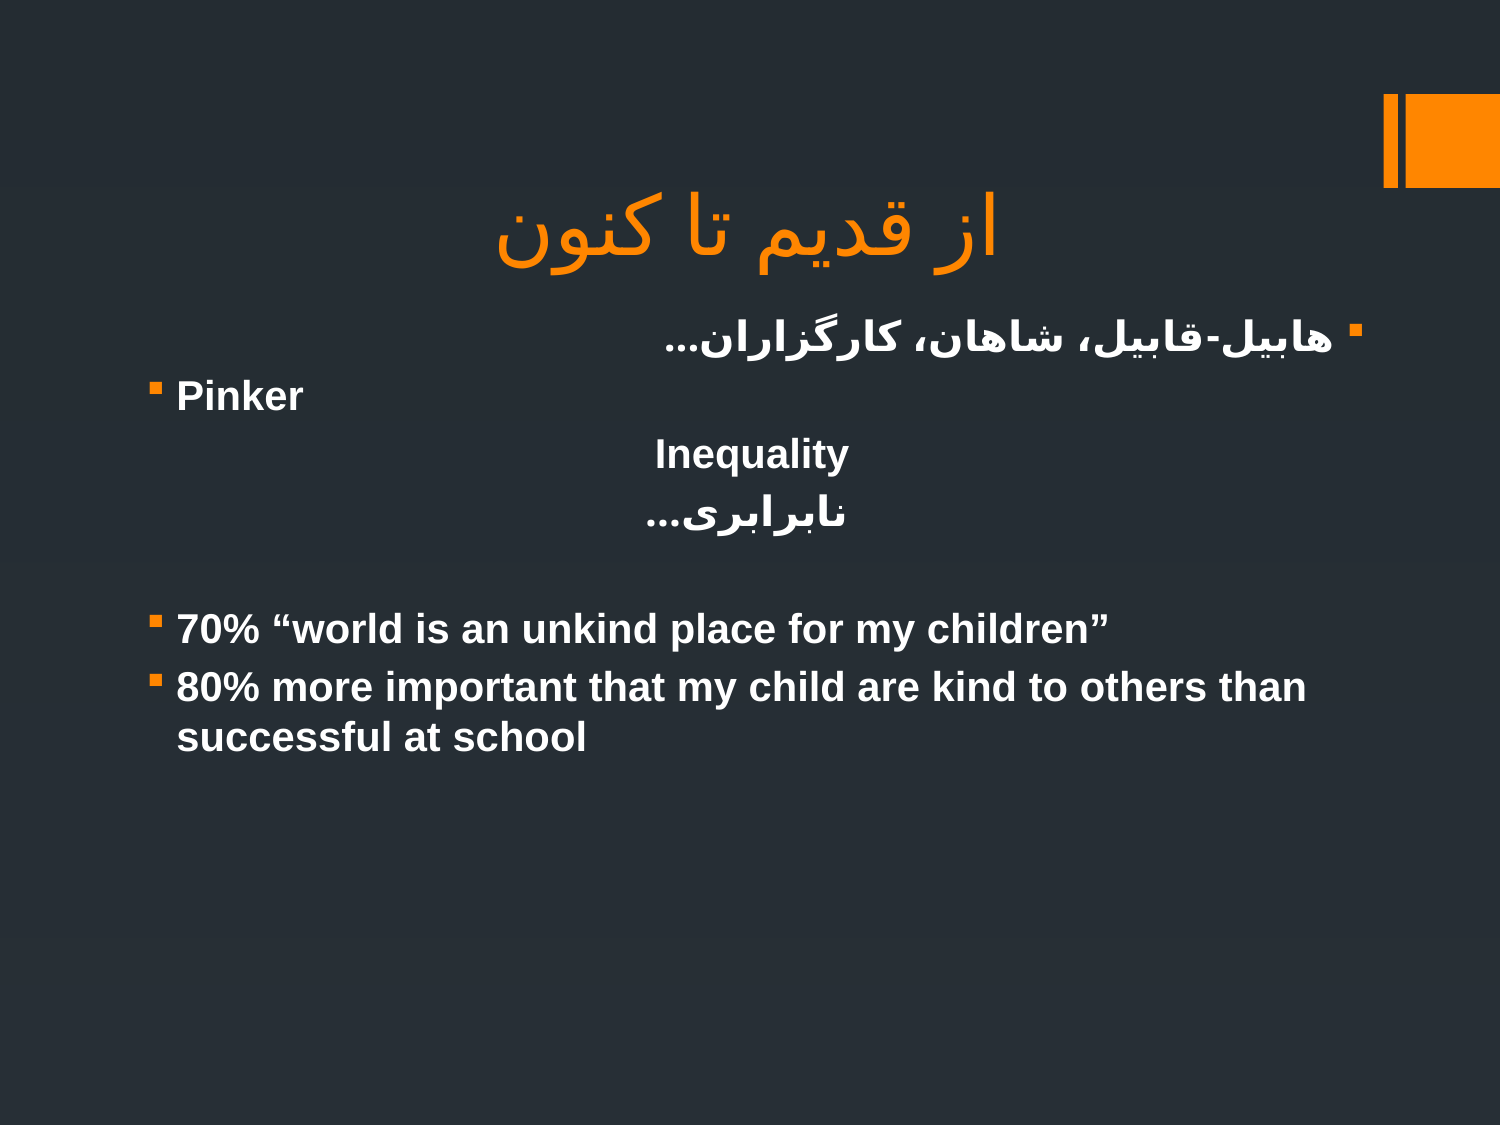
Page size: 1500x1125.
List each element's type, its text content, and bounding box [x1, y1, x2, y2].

title از قدیم تا کنون [147, 90, 1348, 280]
list هابیل-قابیل، شاهان، کارگزاران... Pinker Inequality نابرابری... 70% “world is an unkind place for my children” 80% more important that my child are kind to others than successful at school [123, 302, 1388, 965]
